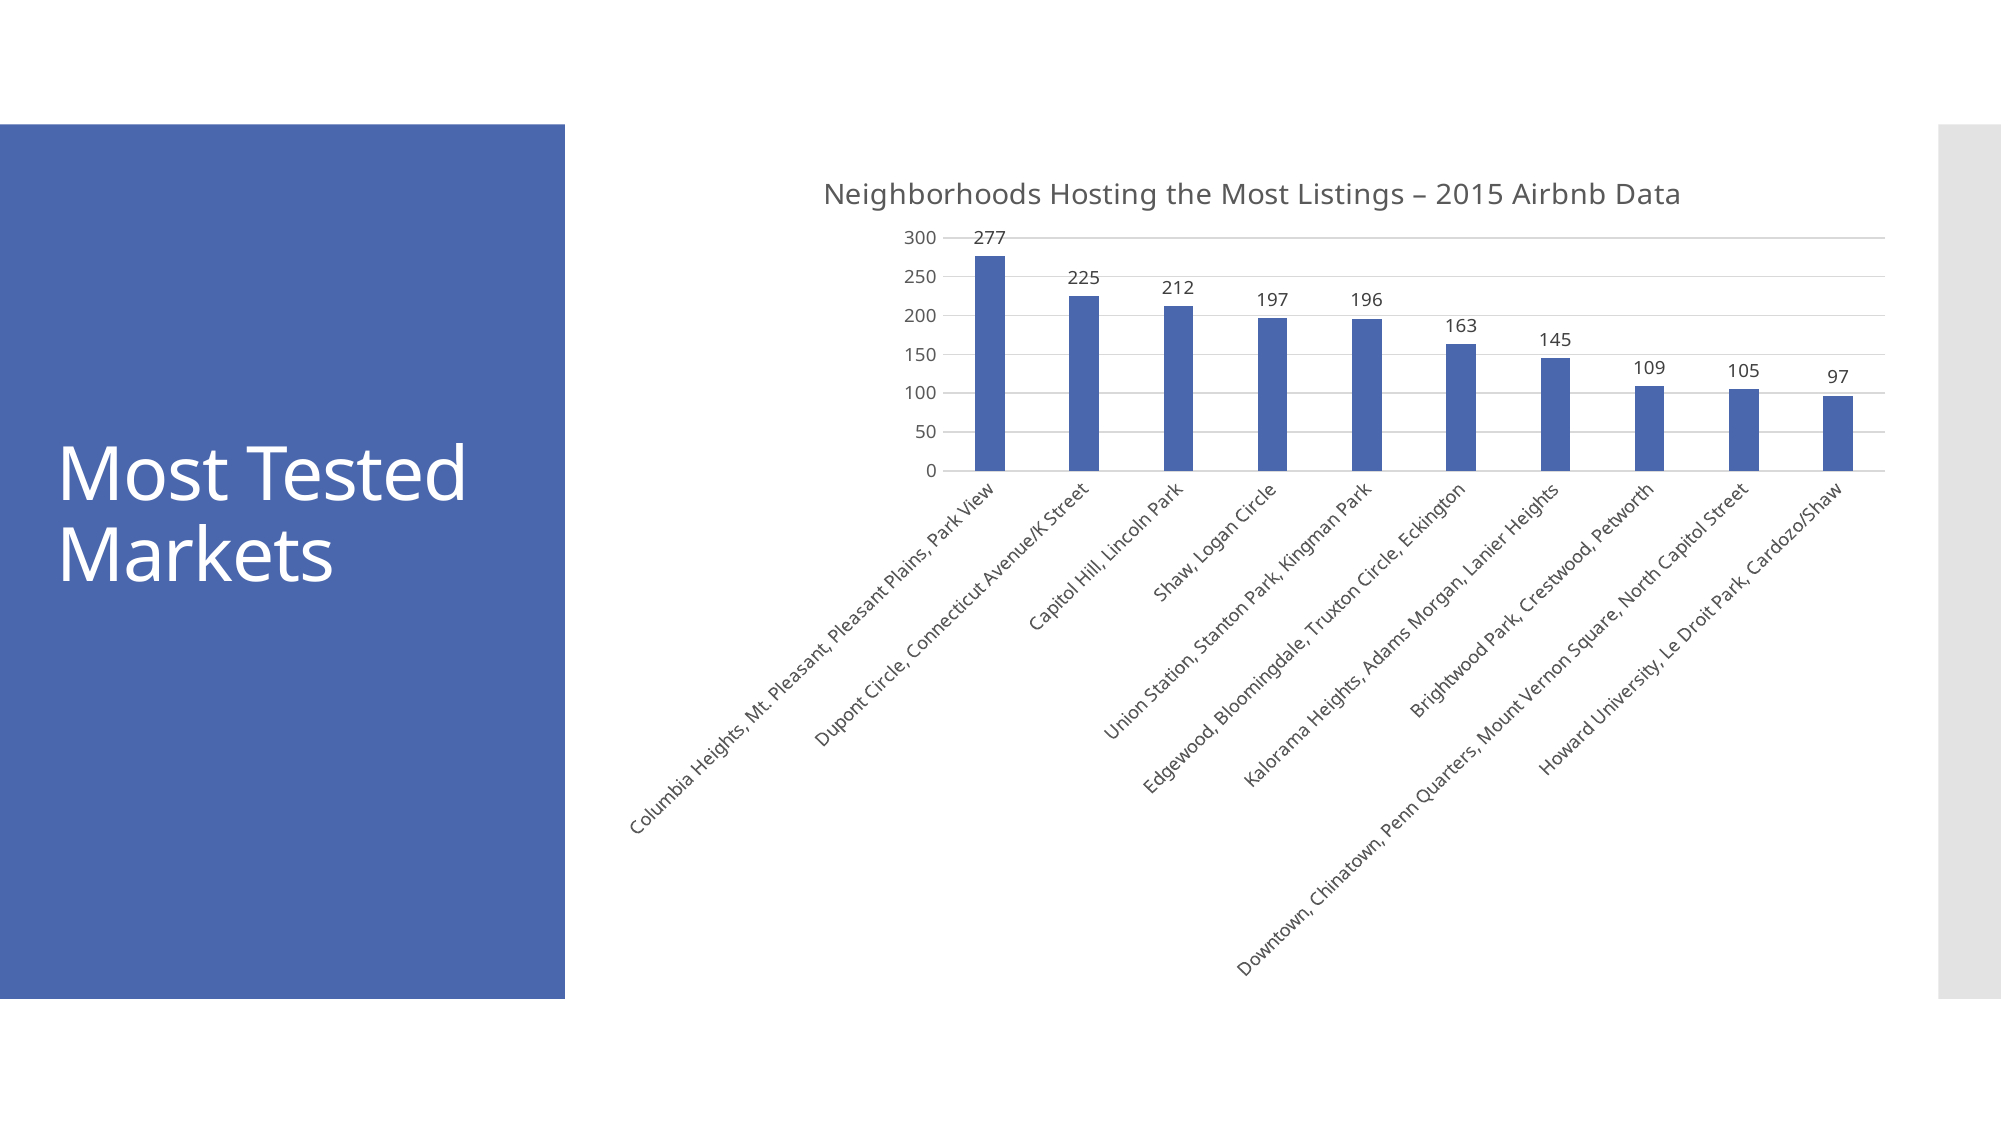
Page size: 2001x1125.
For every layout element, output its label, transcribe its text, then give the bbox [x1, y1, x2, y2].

title Most Tested Markets [41, 184, 525, 940]
chart [596, 141, 1912, 982]
